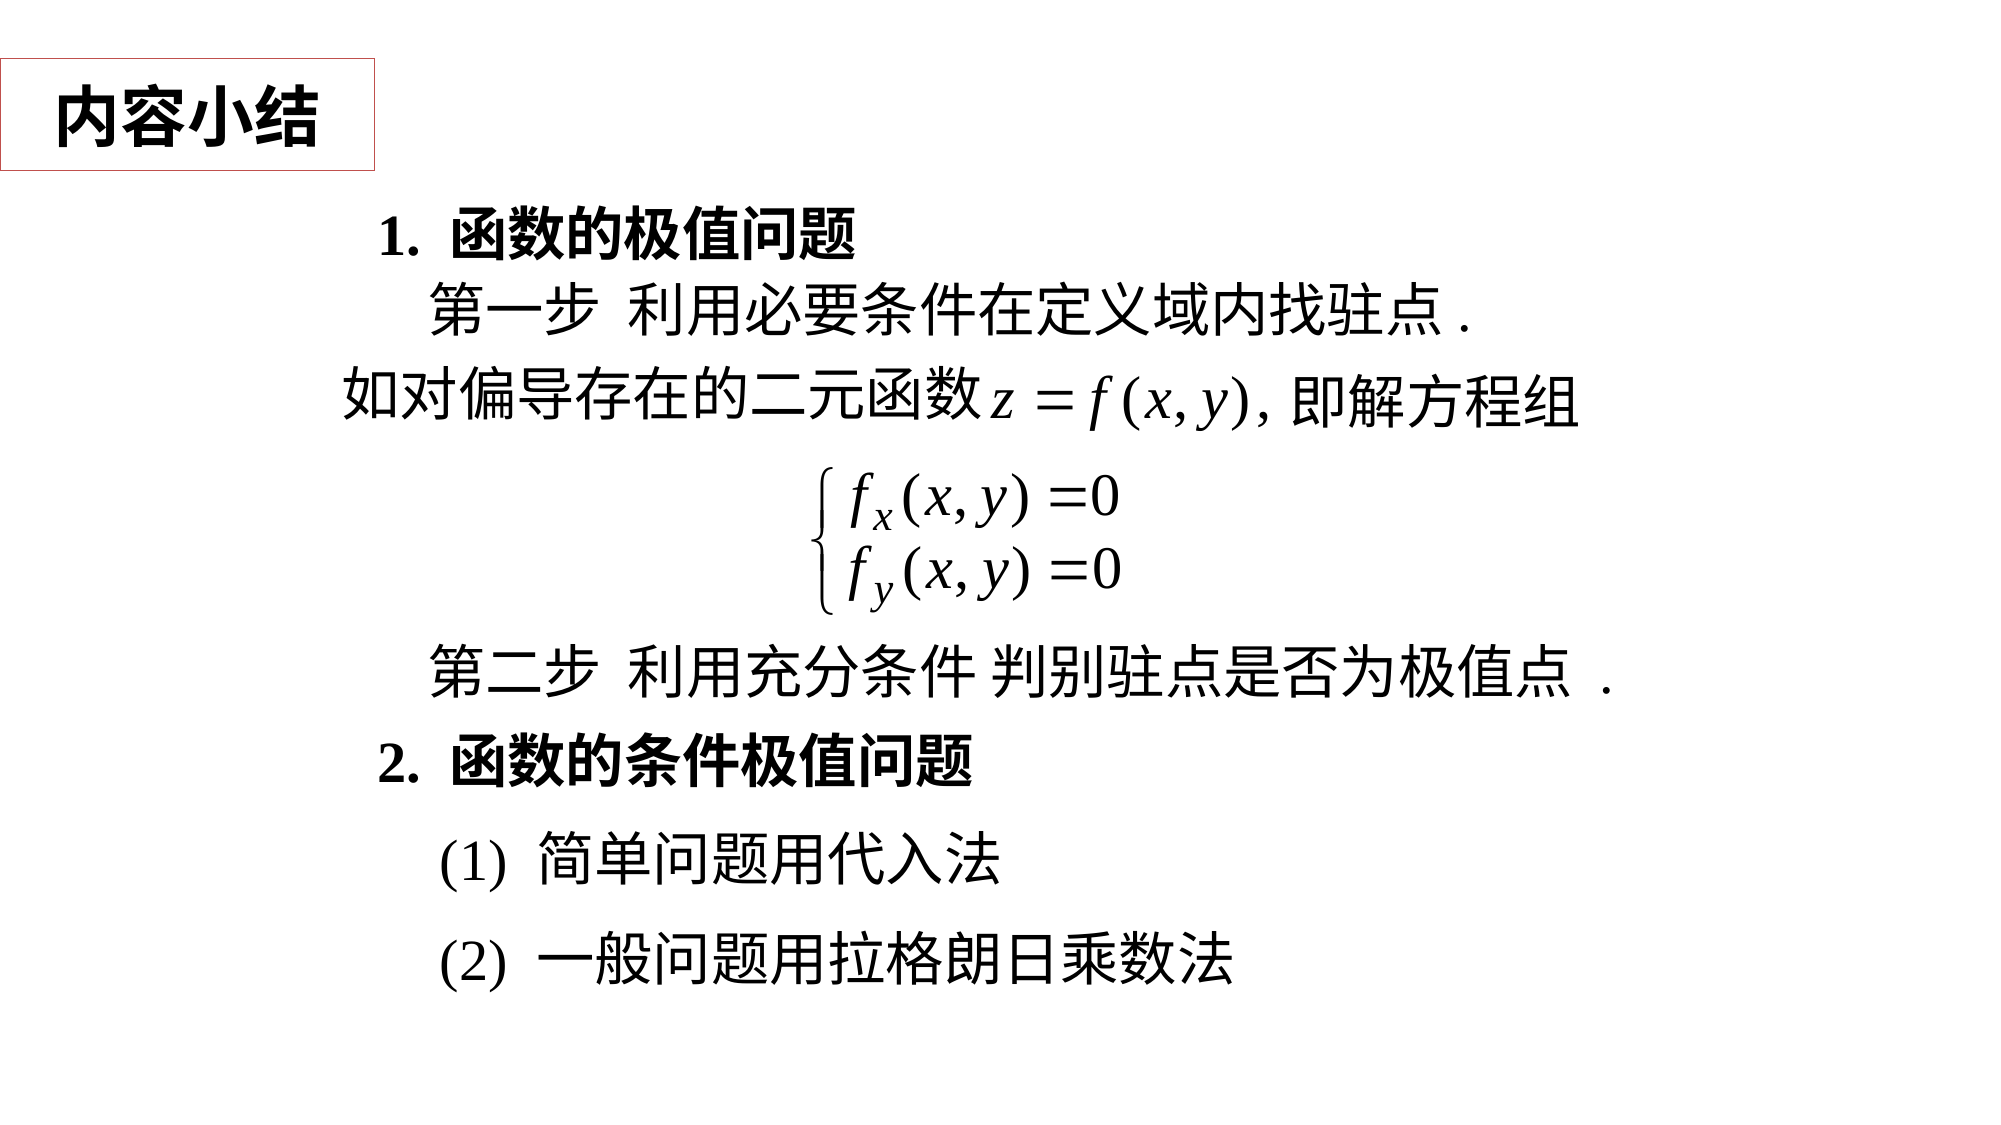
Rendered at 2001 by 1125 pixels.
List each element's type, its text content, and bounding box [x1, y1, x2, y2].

text_box 1. 函数的极值问题 [362, 189, 1000, 275]
text_box (2) 一般问题用拉格朗日乘数法 [425, 914, 1275, 1000]
text_box 如对偏导存在的二元函数 [326, 350, 1014, 435]
text_box 第二步 利用充分条件 判别驻点是否为极值点 . [412, 627, 1650, 713]
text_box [803, 462, 1126, 622]
title 内容小结 [0, 58, 375, 171]
text_box (1) 简单问题用代入法 [424, 814, 1038, 900]
text_box 2. 函数的条件极值问题 [362, 717, 1175, 802]
text_box 即解方程组 [1275, 358, 1625, 443]
text_box 第一步 利用必要条件在定义域内找驻点. [412, 265, 1500, 351]
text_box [985, 370, 1276, 438]
